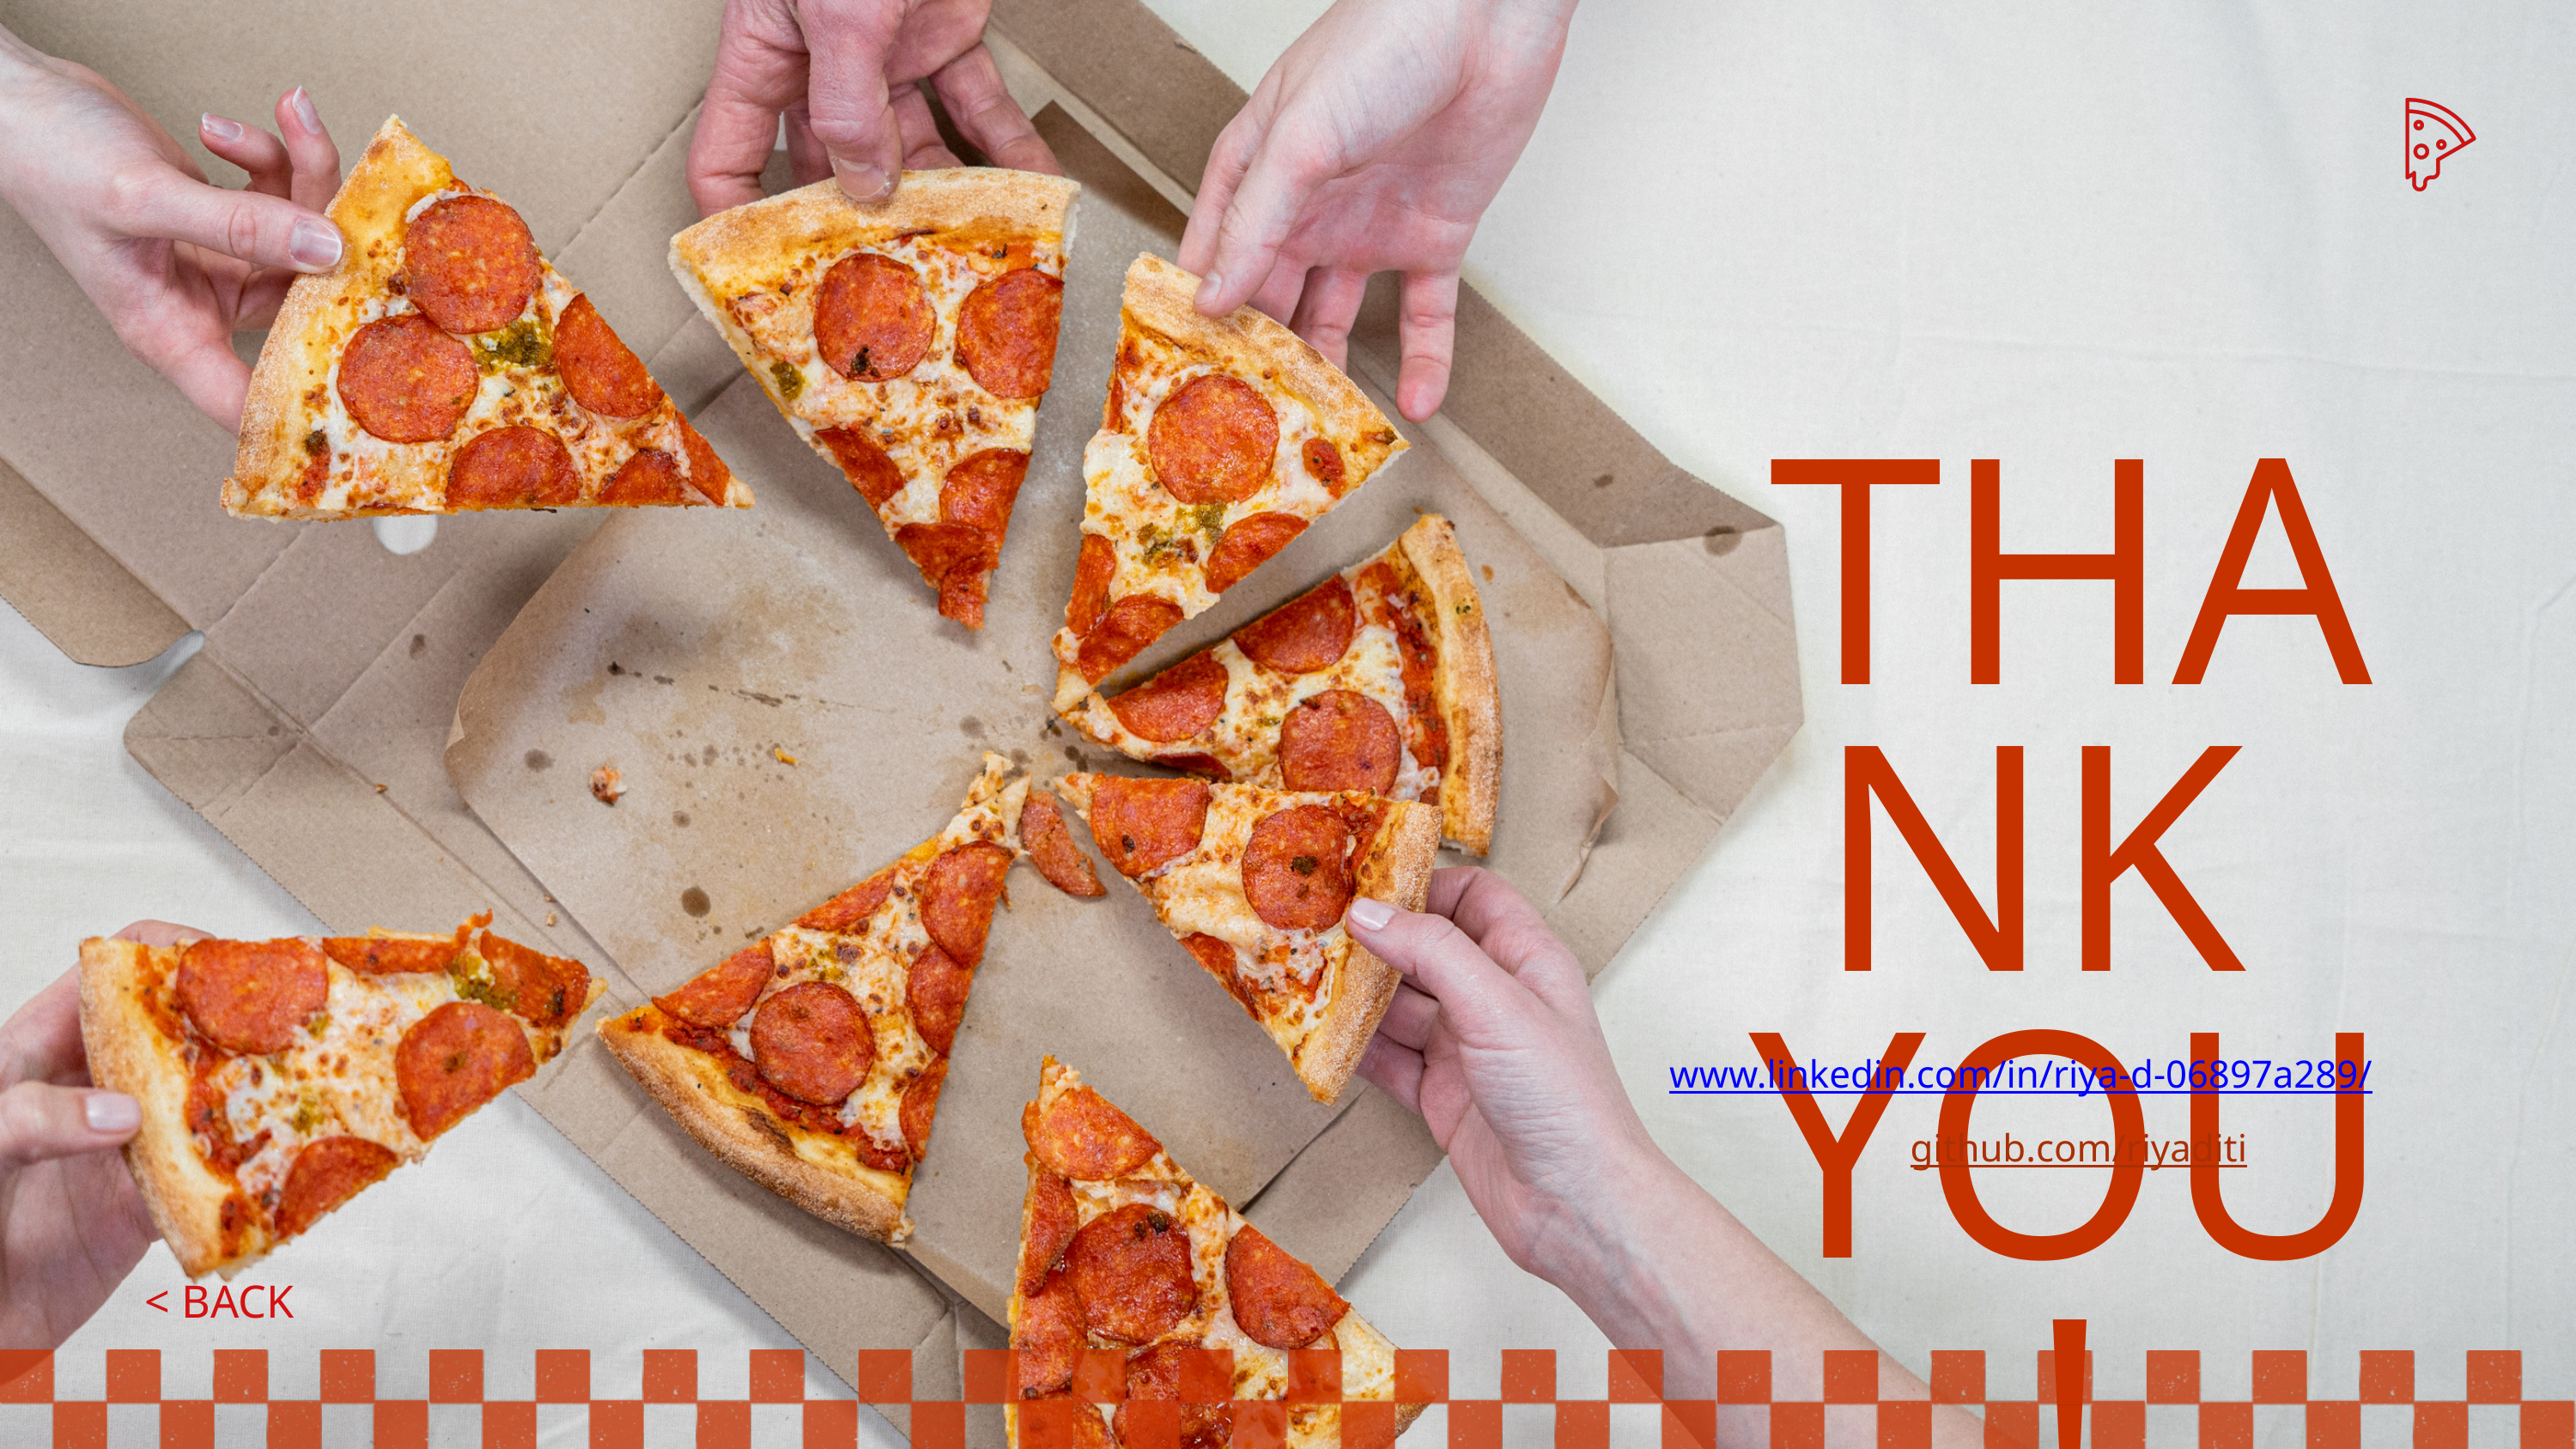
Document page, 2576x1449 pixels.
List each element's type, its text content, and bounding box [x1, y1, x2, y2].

text_box THANK YOU! [1734, 461, 2406, 1048]
text_box THANK YOU! [1734, 1102, 2406, 1350]
text_box [2146, 1350, 2576, 1449]
text_box github.com/riyaditi [1910, 1116, 2248, 1170]
text_box [858, 1349, 1288, 1449]
text_box www.linkedin.com/in/riya-d-06897a289/ [1669, 1048, 2406, 1102]
text_box [1288, 1349, 1718, 1449]
text_box [0, 1349, 429, 1449]
text_box [429, 1349, 858, 1449]
text_box < BACK [144, 1282, 313, 1328]
text_box [0, 0, 2576, 1350]
text_box [2405, 98, 2476, 191]
text_box [1717, 1350, 2146, 1449]
